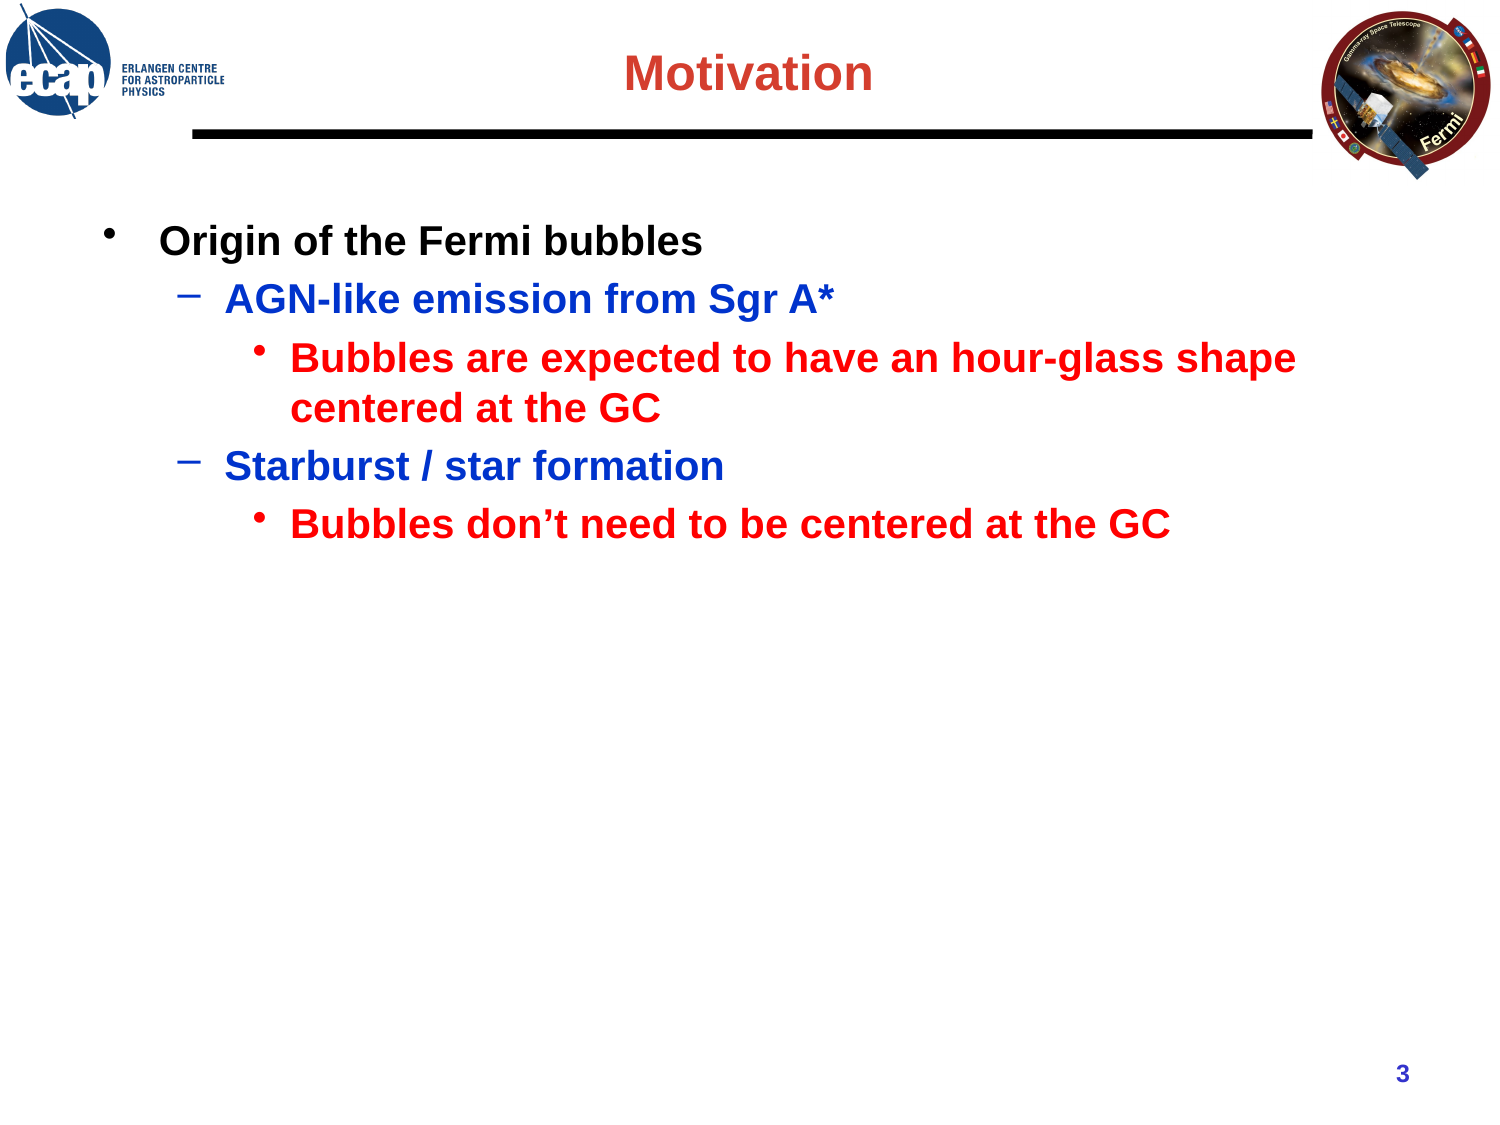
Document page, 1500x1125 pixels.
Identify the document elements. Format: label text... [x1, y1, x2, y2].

title Motivation [185, 16, 1313, 125]
slide_number 3 [1074, 1042, 1425, 1103]
list Origin of the Fermi bubbles AGN-like emission from Sgr A* Bubbles are expected to have an hour-glass shape centered at the GC Starburst / star formation Bubbles don’t need to be centered at the GC [102, 206, 1414, 1031]
picture [1312, 0, 1500, 186]
